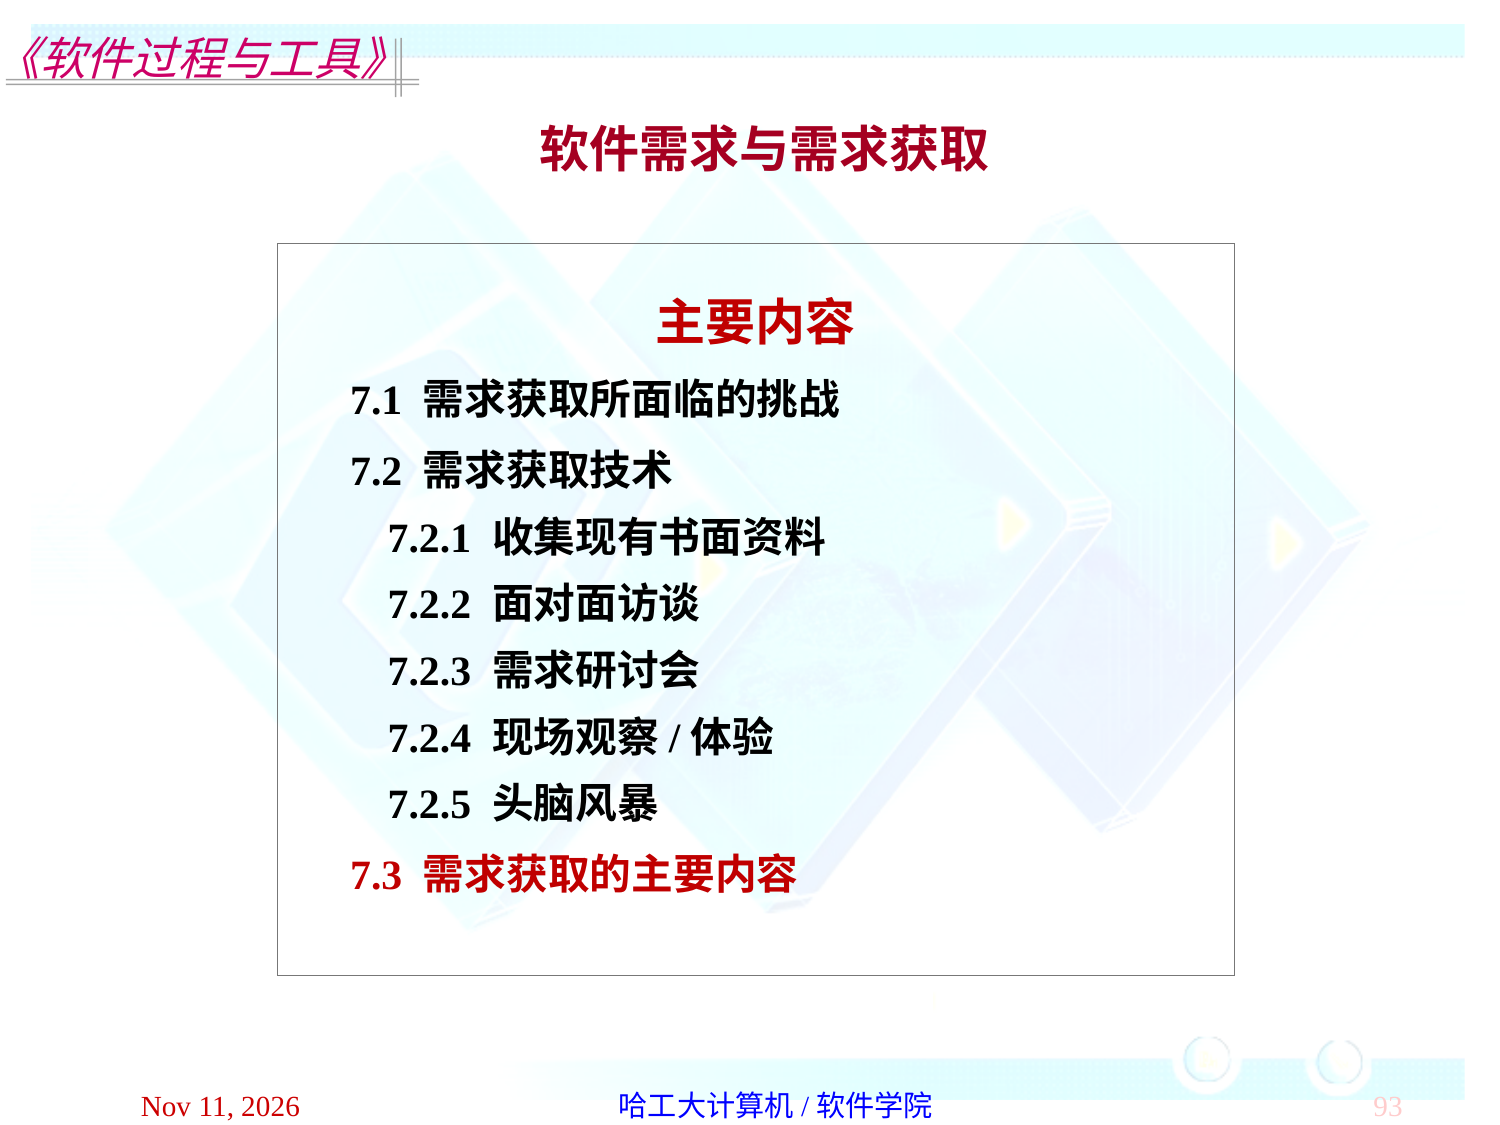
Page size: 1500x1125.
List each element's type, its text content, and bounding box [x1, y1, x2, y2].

text_box 主要内容 7.1 需求获取所面临的挑战 7.2 需求获取技术 7.2.1 收集现有书面资料 7.2.2 面对面访谈 7.2.3 需求研讨会 7.2.4 现场观察/体验 7.2.5 头脑风暴 7.3 需求获取的主要内容 [277, 243, 1235, 976]
text_box 软件需求与需求获取 [389, 74, 1140, 221]
